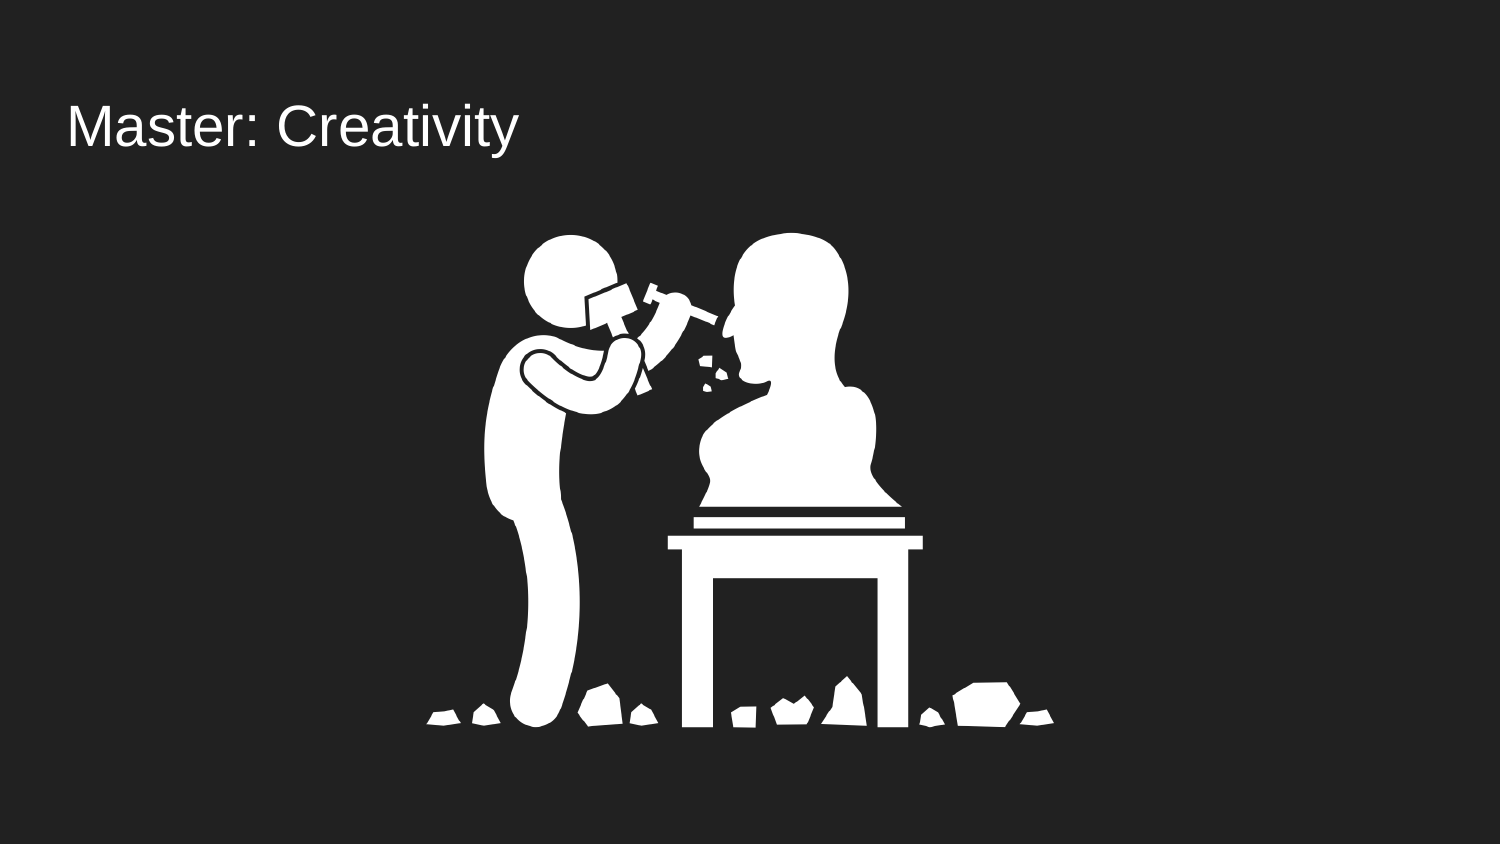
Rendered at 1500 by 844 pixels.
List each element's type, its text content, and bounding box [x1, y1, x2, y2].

title Master: Creativity [51, 72, 1449, 167]
picture [426, 166, 1054, 794]
